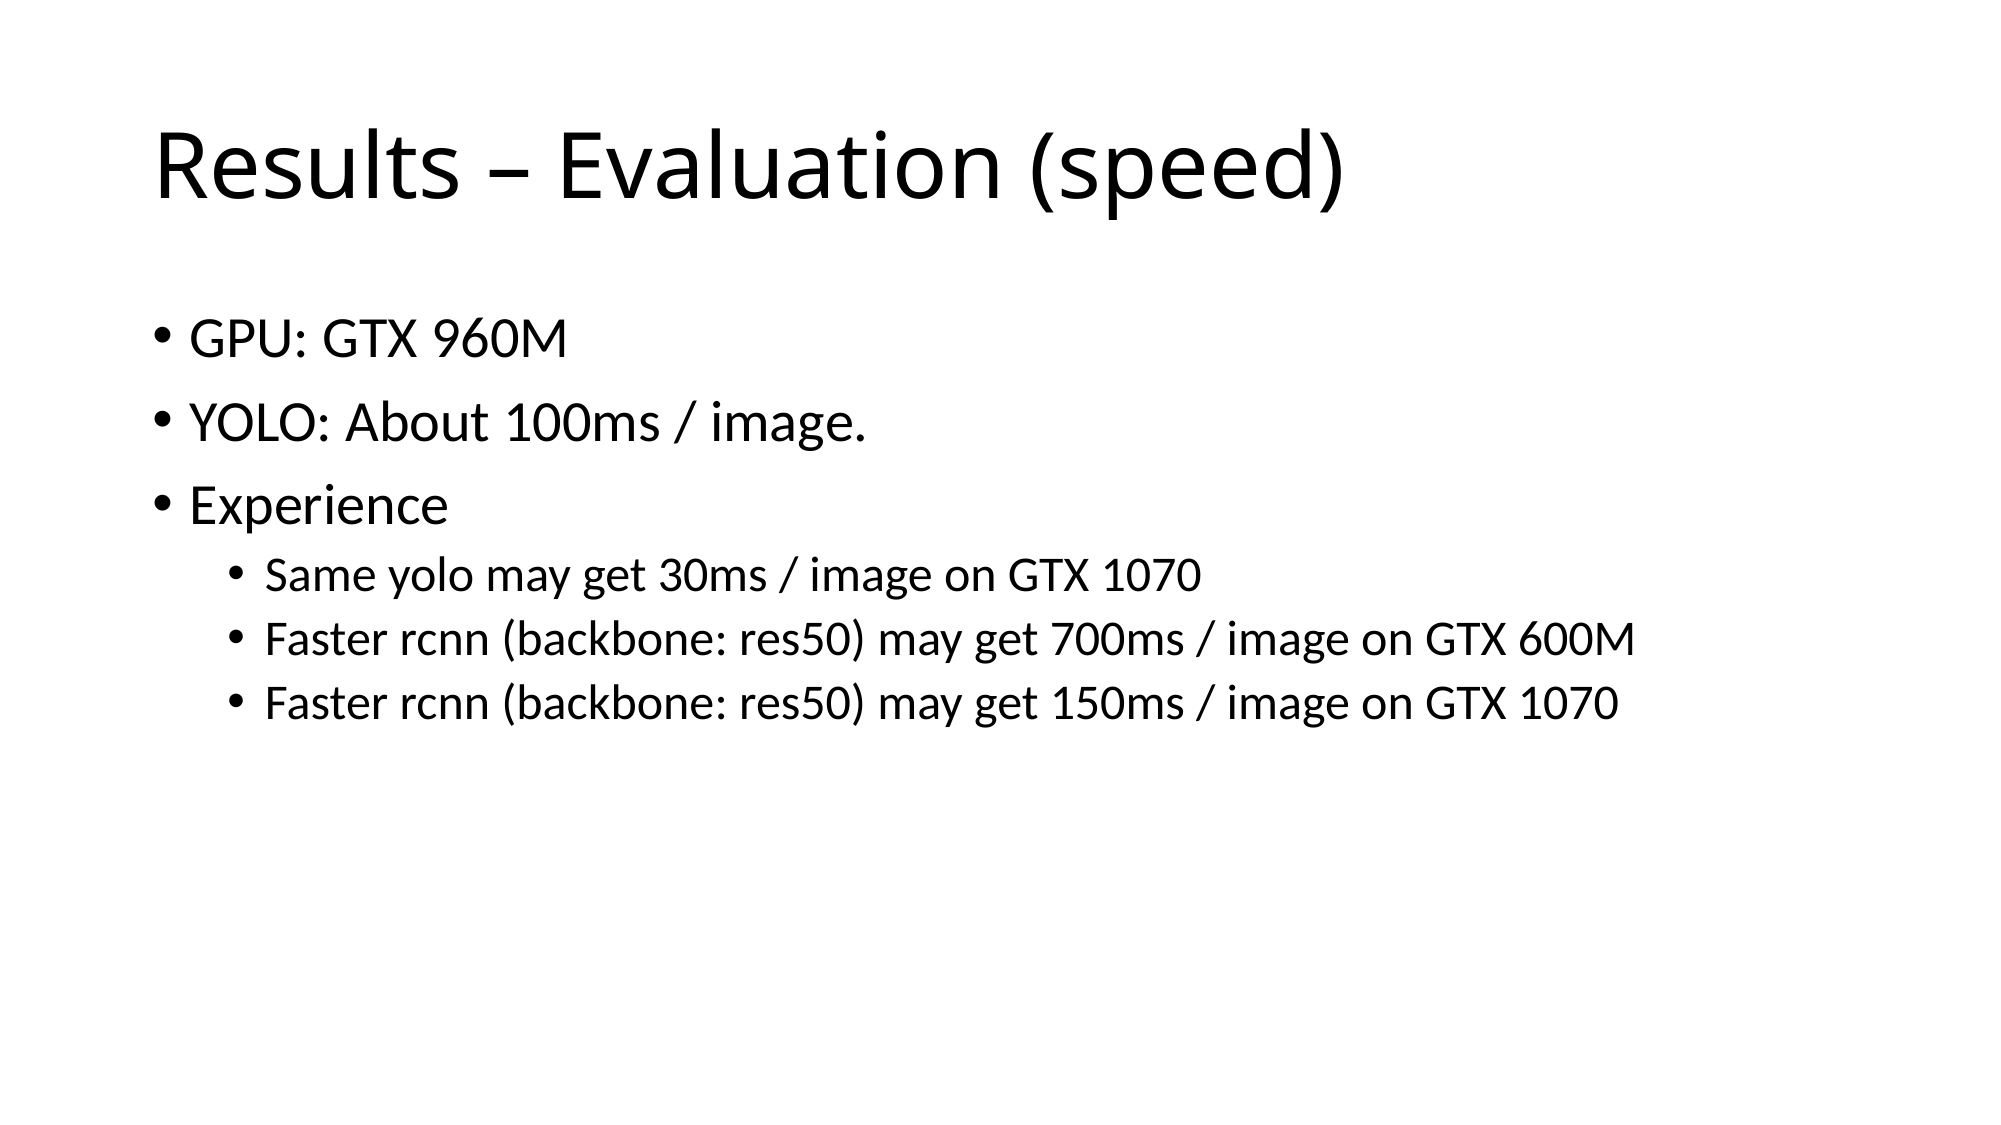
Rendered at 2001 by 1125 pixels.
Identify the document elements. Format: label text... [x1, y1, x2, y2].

title Results – Evaluation (speed) [137, 59, 1863, 278]
list GPU: GTX 960M YOLO: About 100ms / image. Experience Same yolo may get 30ms / image on GTX 1070 Faster rcnn (backbone: res50) may get 700ms / image on GTX 600M Faster rcnn (backbone: res50) may get 150ms / image on GTX 1070 [137, 299, 1863, 1014]
